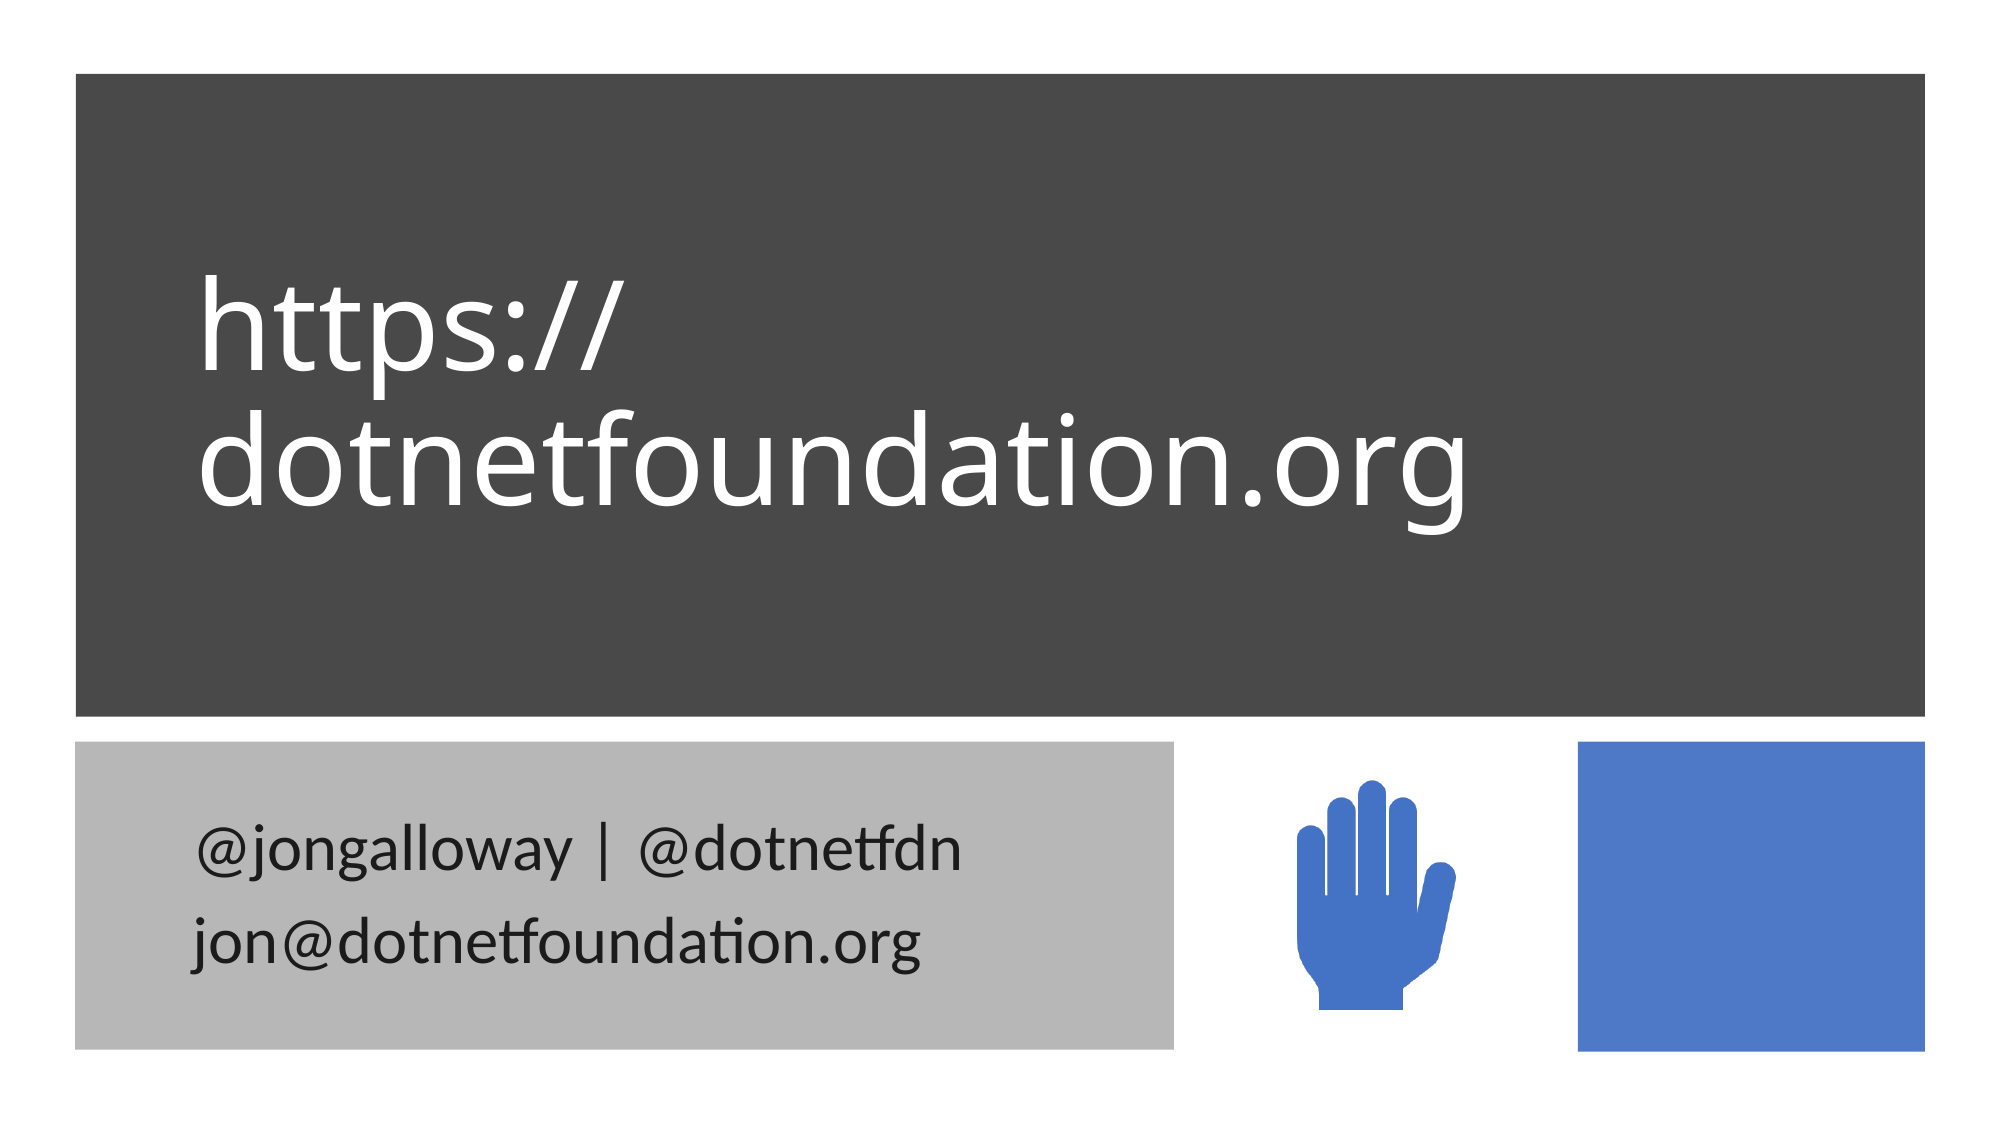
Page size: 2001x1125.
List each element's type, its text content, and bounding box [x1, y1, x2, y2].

list @jongalloway | @dotnetfdn jon@dotnetfoundation.org [177, 794, 1069, 997]
text_box [75, 73, 1926, 718]
text_box [1577, 741, 1926, 1053]
title https://dotnetfoundation.org [180, 182, 1823, 613]
text_box [74, 741, 1175, 1051]
picture [1242, 762, 1510, 1031]
